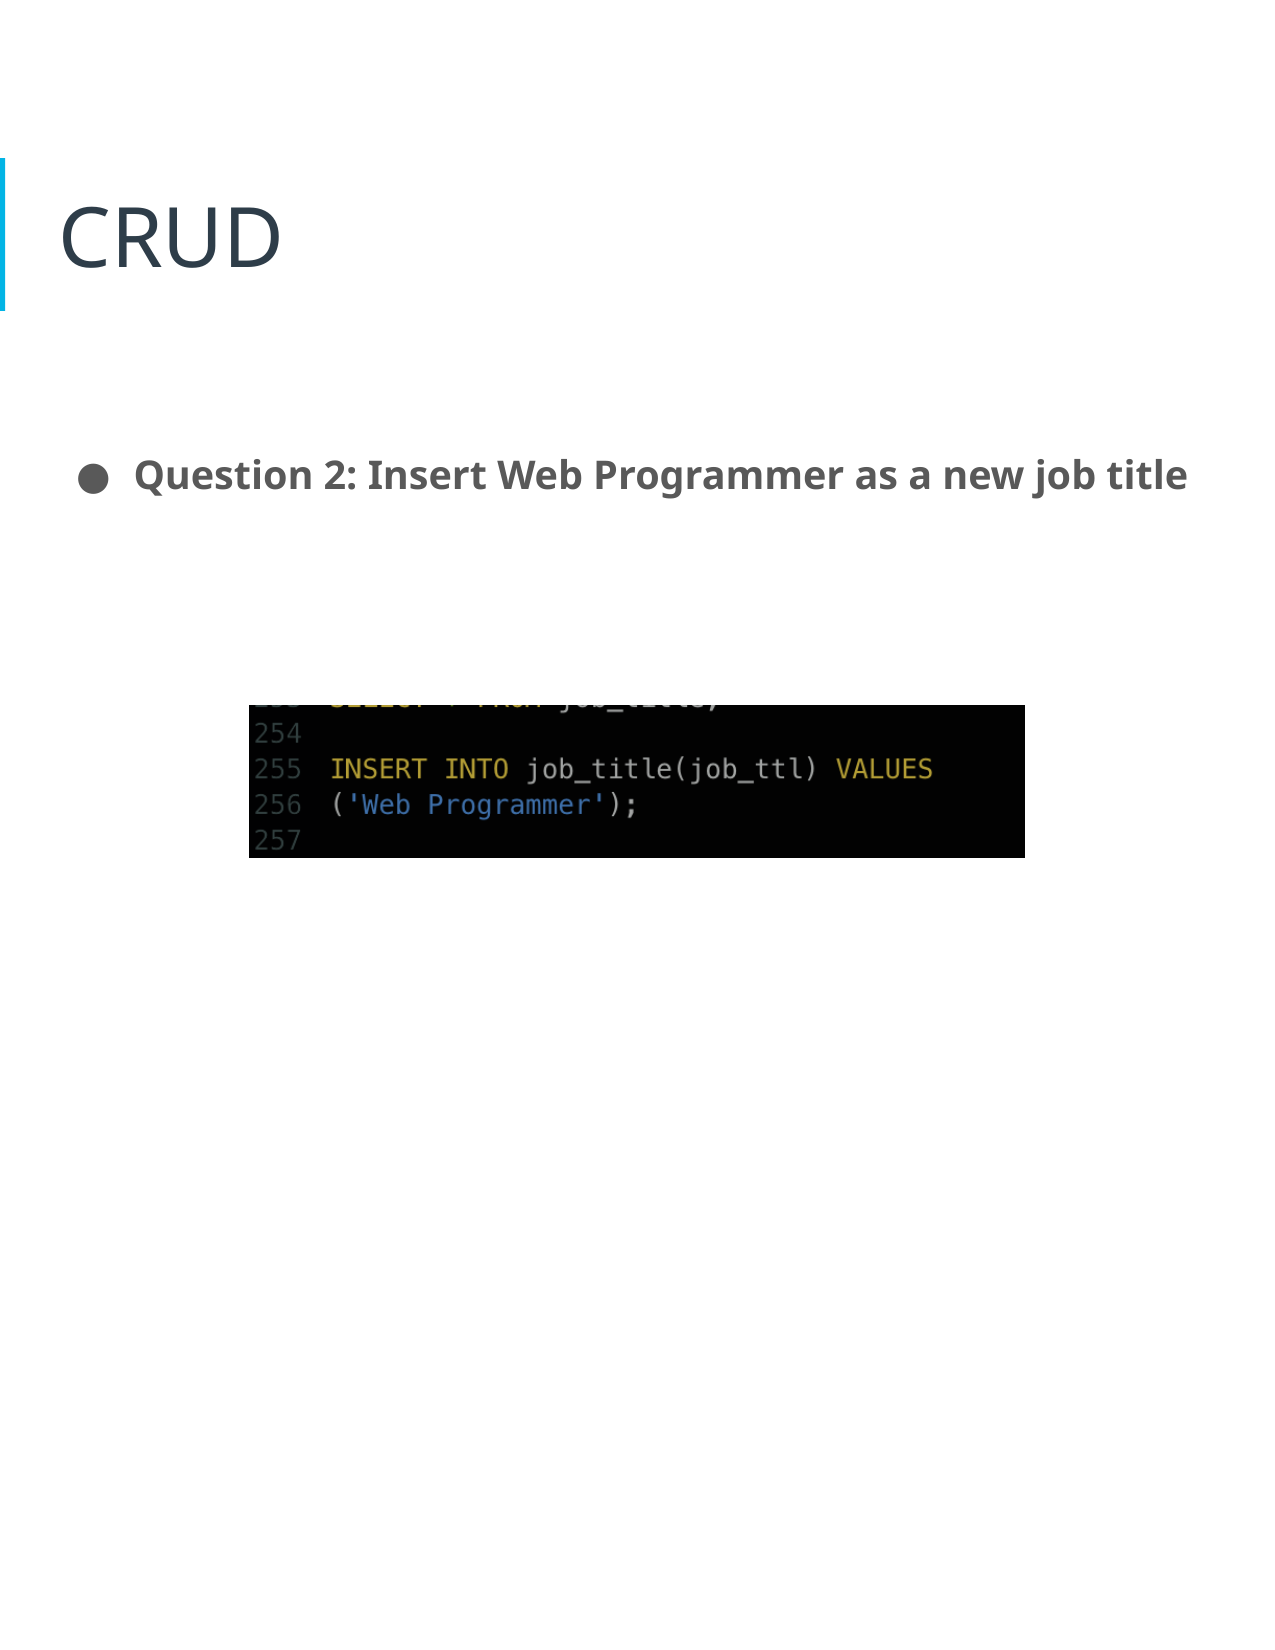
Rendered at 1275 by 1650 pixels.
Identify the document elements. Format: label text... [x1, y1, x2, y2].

picture [249, 705, 1026, 858]
title CRUD [43, 142, 1232, 327]
list Question 2: Insert Web Programmer as a new job title [43, 347, 1232, 1616]
